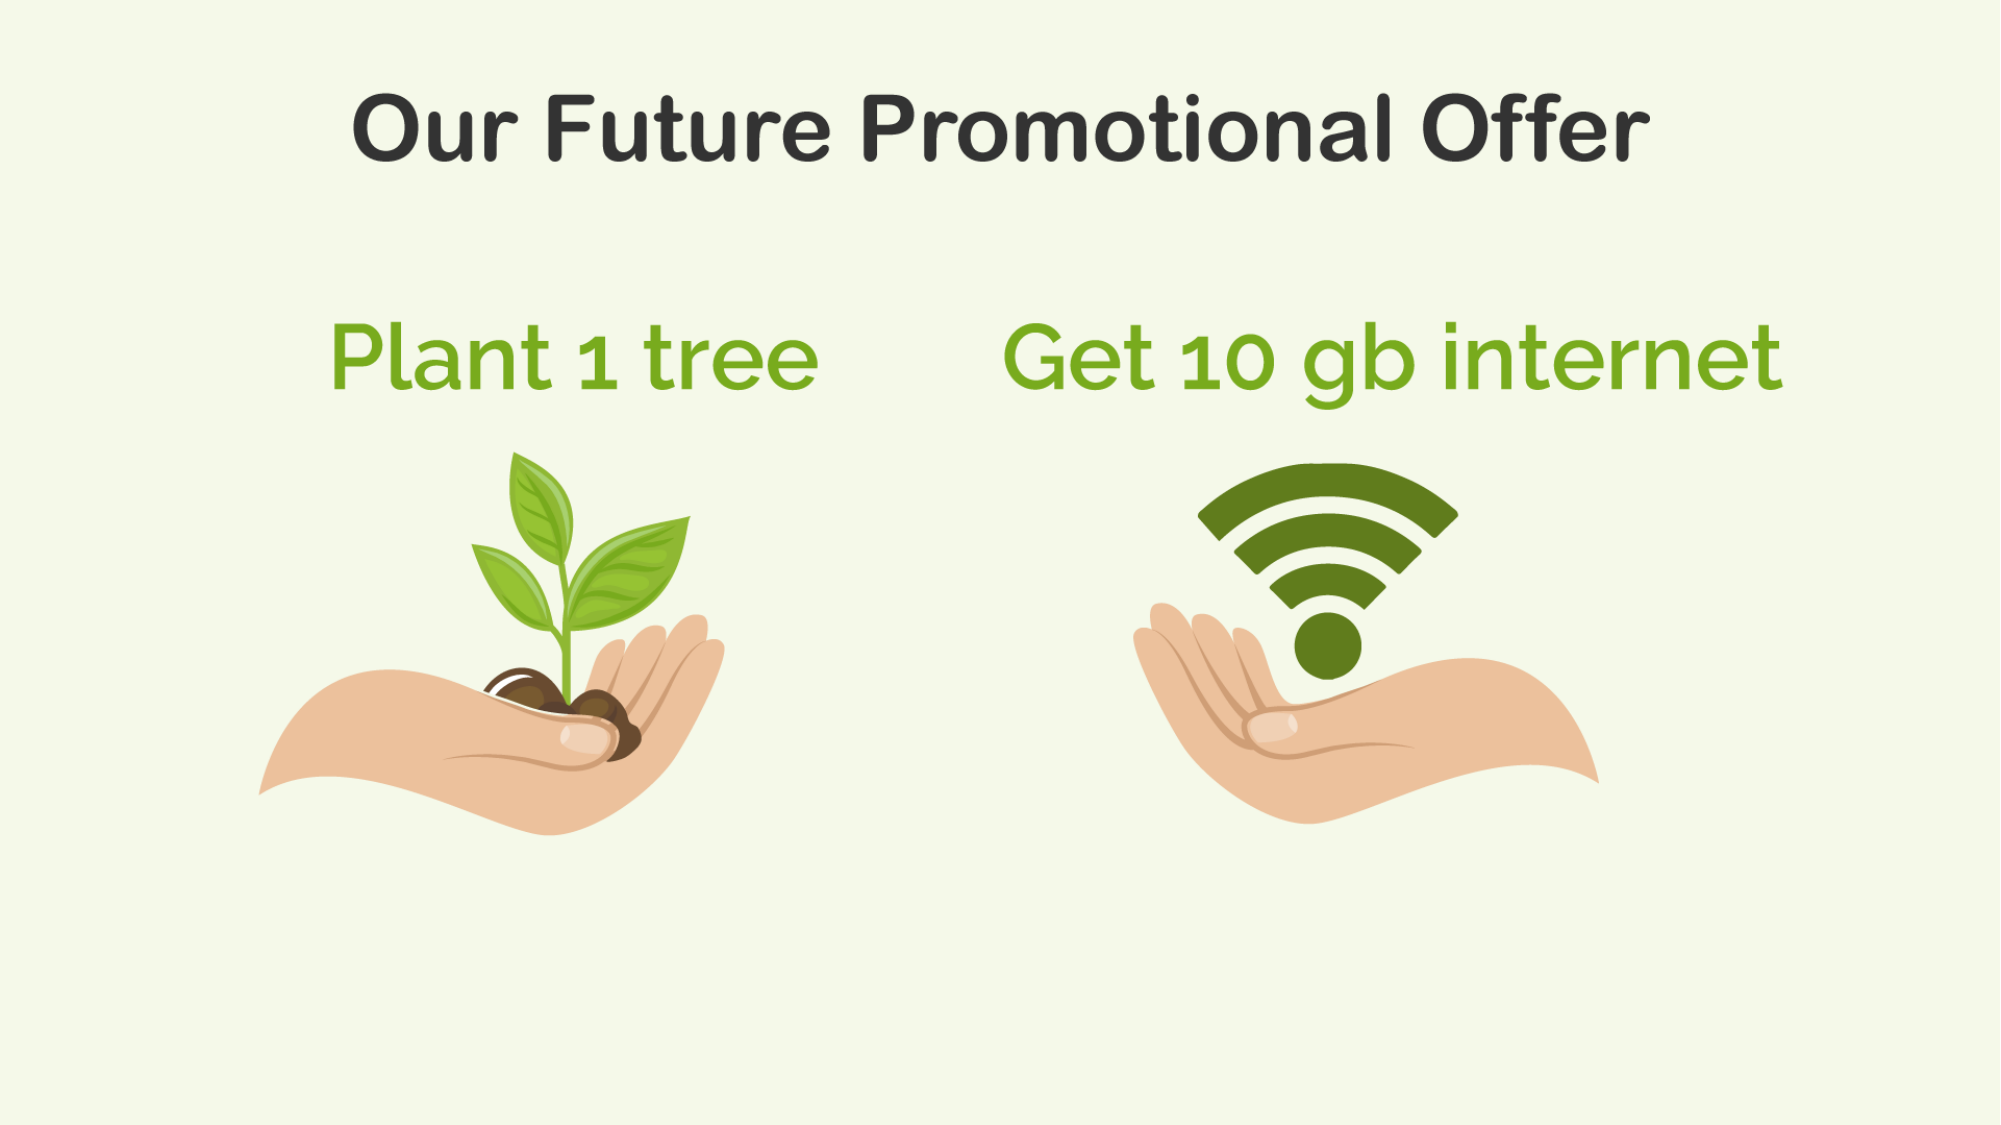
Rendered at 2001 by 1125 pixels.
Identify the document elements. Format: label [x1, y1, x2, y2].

list [0, 0, 2000, 1125]
